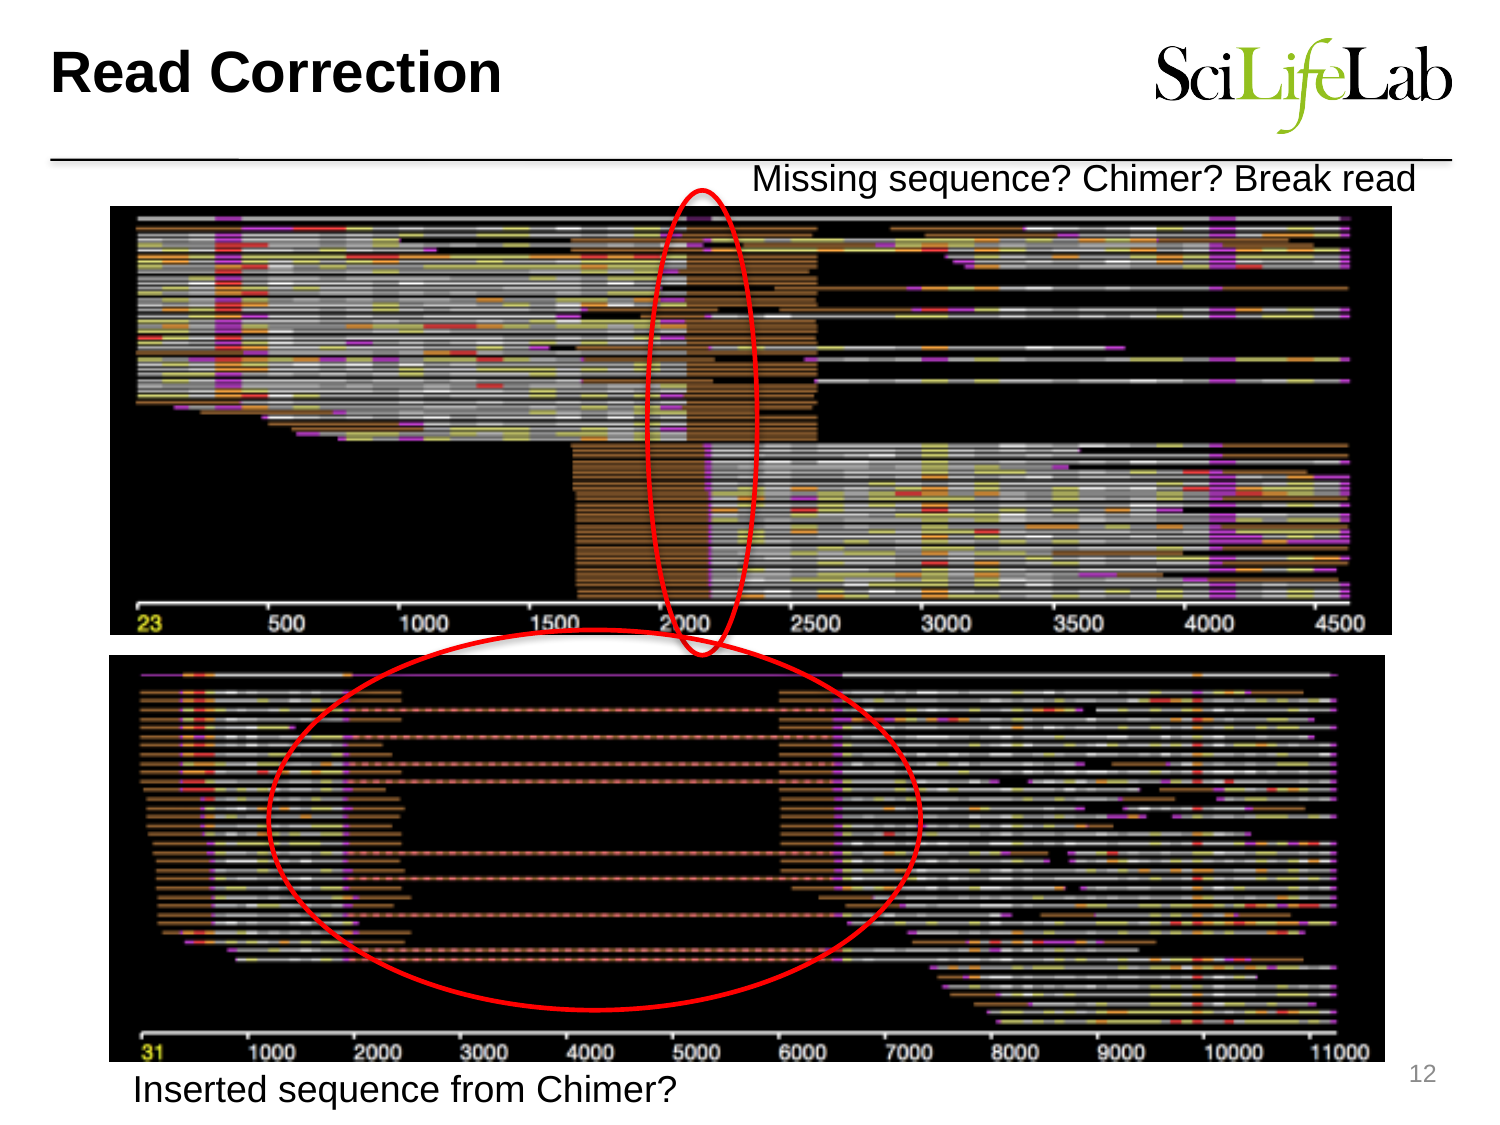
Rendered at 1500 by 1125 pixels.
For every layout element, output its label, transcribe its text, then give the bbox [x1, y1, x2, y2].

text_box [436, 643, 753, 653]
text_box Missing sequence? Chimer? Break read [736, 146, 1432, 204]
slide_number 12 [1074, 1042, 1452, 1103]
text_box Inserted sequence from Chimer? [117, 1070, 693, 1118]
text_box [682, 189, 722, 204]
title Read Correction [50, 34, 1452, 139]
picture [109, 654, 1385, 1062]
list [50, 206, 1453, 635]
